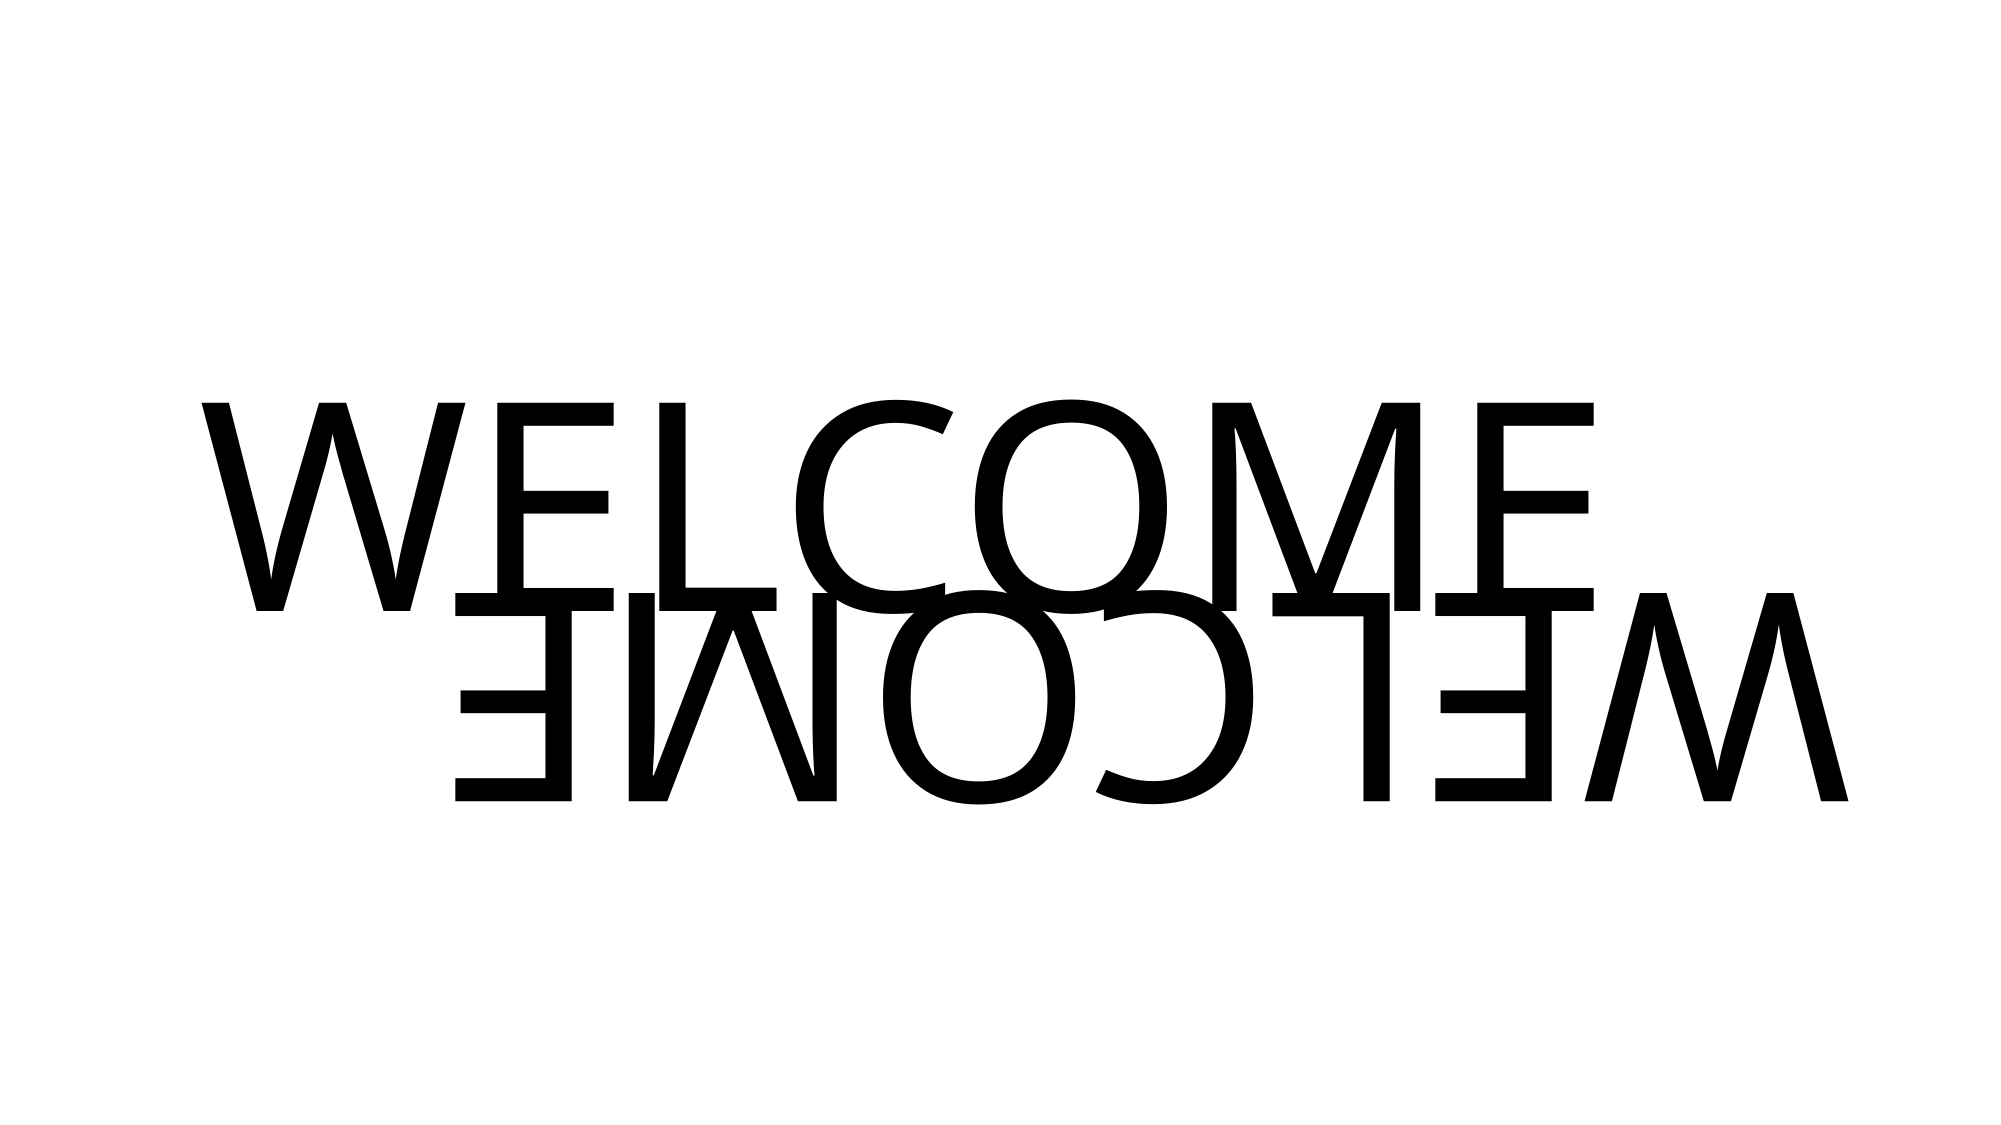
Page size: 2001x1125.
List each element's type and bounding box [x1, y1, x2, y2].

text_box [133, 312, 1918, 893]
